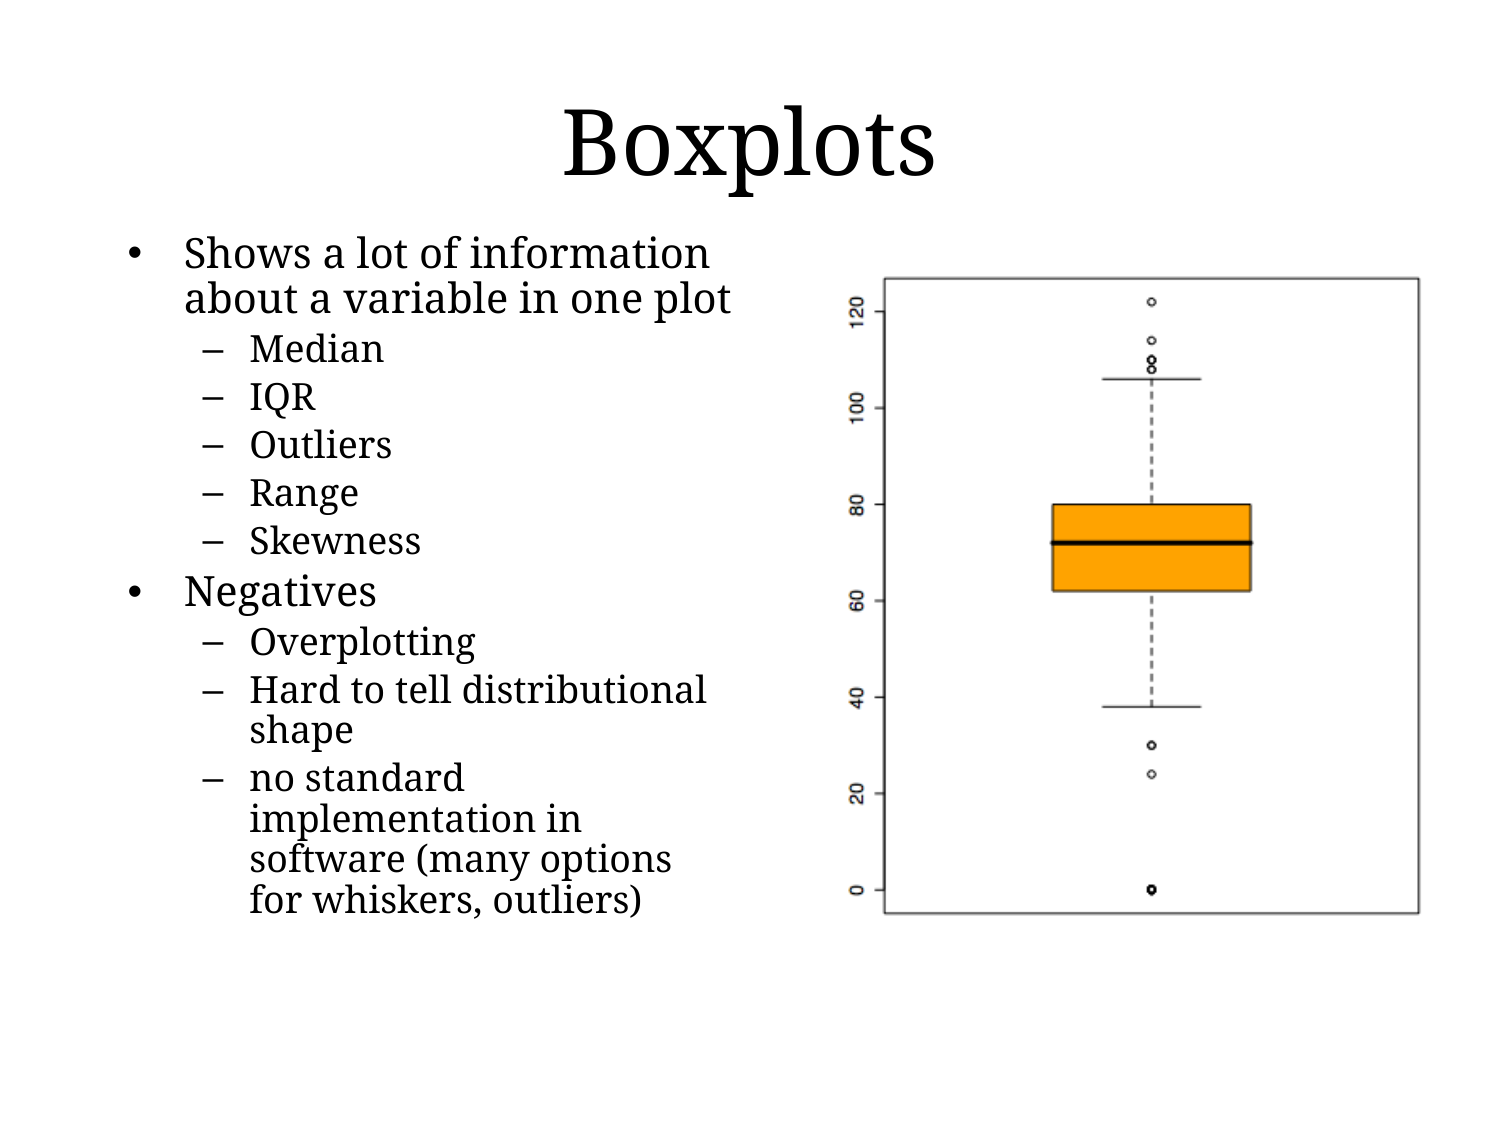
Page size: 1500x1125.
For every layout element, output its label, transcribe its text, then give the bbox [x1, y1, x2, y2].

list Shows a lot of information about a variable in one plot Median IQR Outliers Range Skewness Negatives Overplotting Hard to tell distributional shape no standard implementation in software (many options for whiskers, outliers) [112, 224, 750, 988]
picture [804, 199, 1460, 1013]
title Boxplots [75, 45, 1425, 233]
